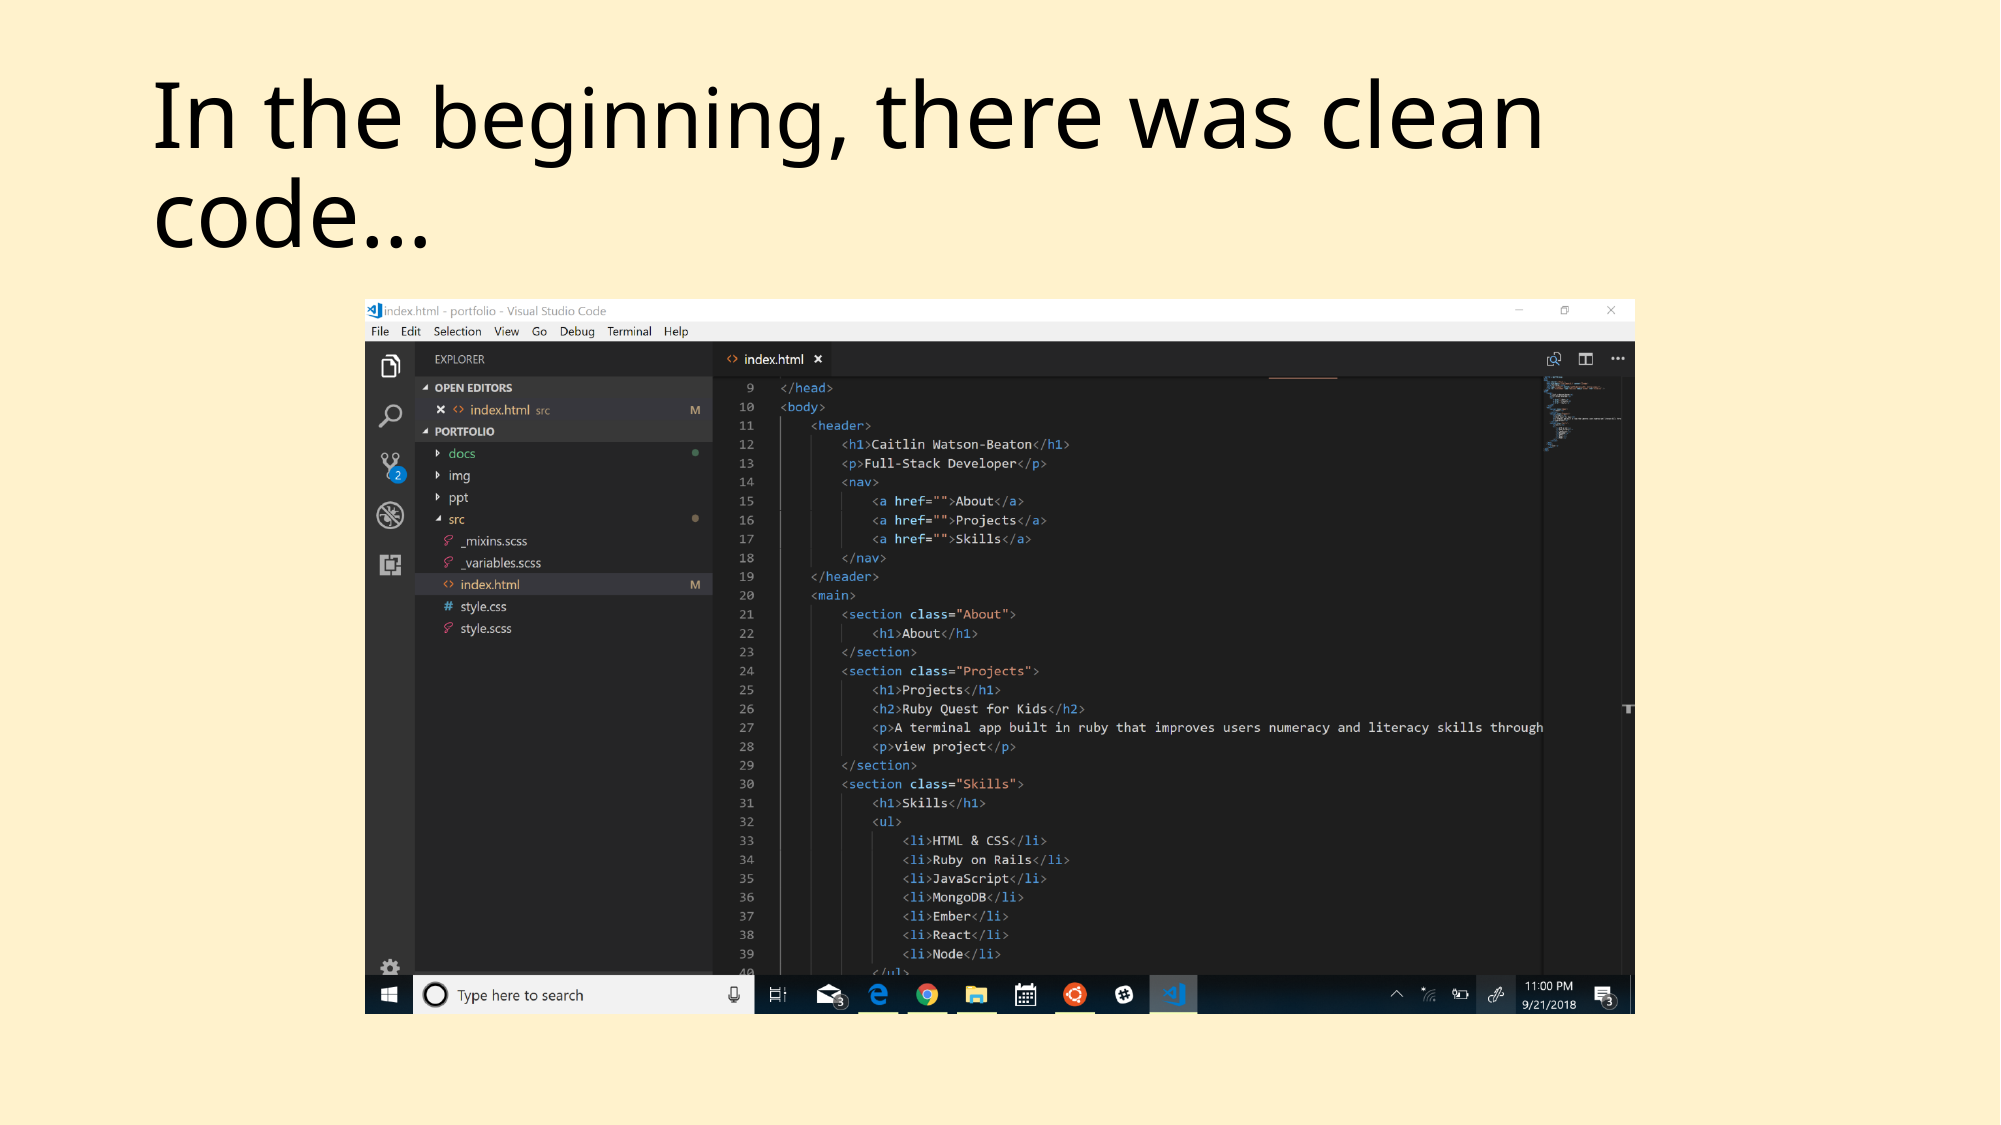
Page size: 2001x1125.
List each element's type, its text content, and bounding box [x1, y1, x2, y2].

title In the beginning, there was clean code… [137, 59, 1863, 278]
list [365, 299, 1635, 1014]
